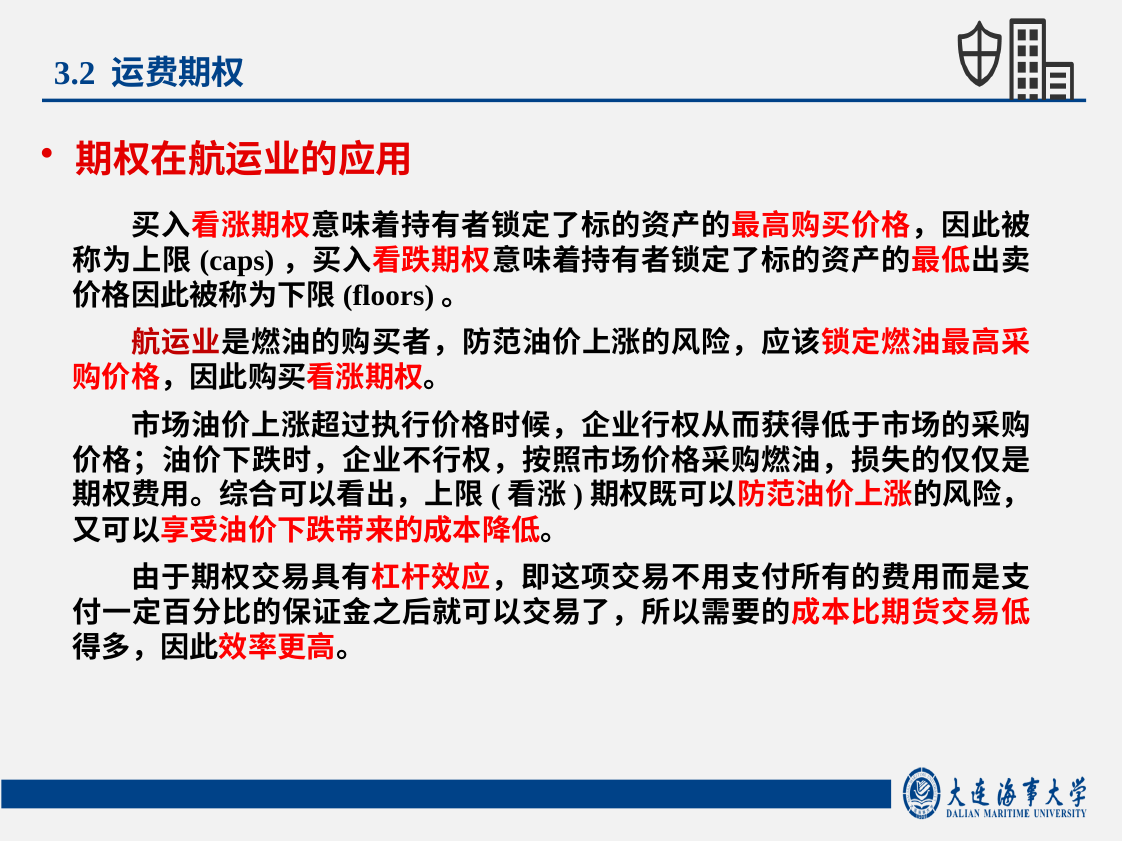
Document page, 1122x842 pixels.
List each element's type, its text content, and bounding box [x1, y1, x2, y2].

text_box 期权在航运业的应用 [29, 116, 1005, 187]
picture [957, 18, 1074, 100]
text_box 3.2 运费期权 [42, 46, 257, 98]
text_box 买入看涨期权意味着持有者锁定了标的资产的最高购买价格，因此被称为上限(caps)，买入看跌期权意味着持有者锁定了标的资产的最低出卖价格因此被称为下限(floors)。 航运业是燃油的购买者，防范油价上涨的风险，应该锁定燃油最高采购价格，因此购买看涨期权。 市场油价上涨超过执行价格时候，企业行权从而获得低于市场的采购价格；油价下跌时，企业不行权，按照市场价格采购燃油，损失的仅仅是期权费用。综合可以看出，上限(看涨)期权既可以防范油价上涨的风险，又可以享受油价下跌带来的成本降低。 由于期权交易具有杠杆效应，即这项交易不用支付所有的费用而是支付一定百分比的保证金之后就可以交易了，所以需要的成本比期货交易低得多，因此效率更高。 [57, 198, 1046, 671]
picture [902, 767, 1087, 820]
